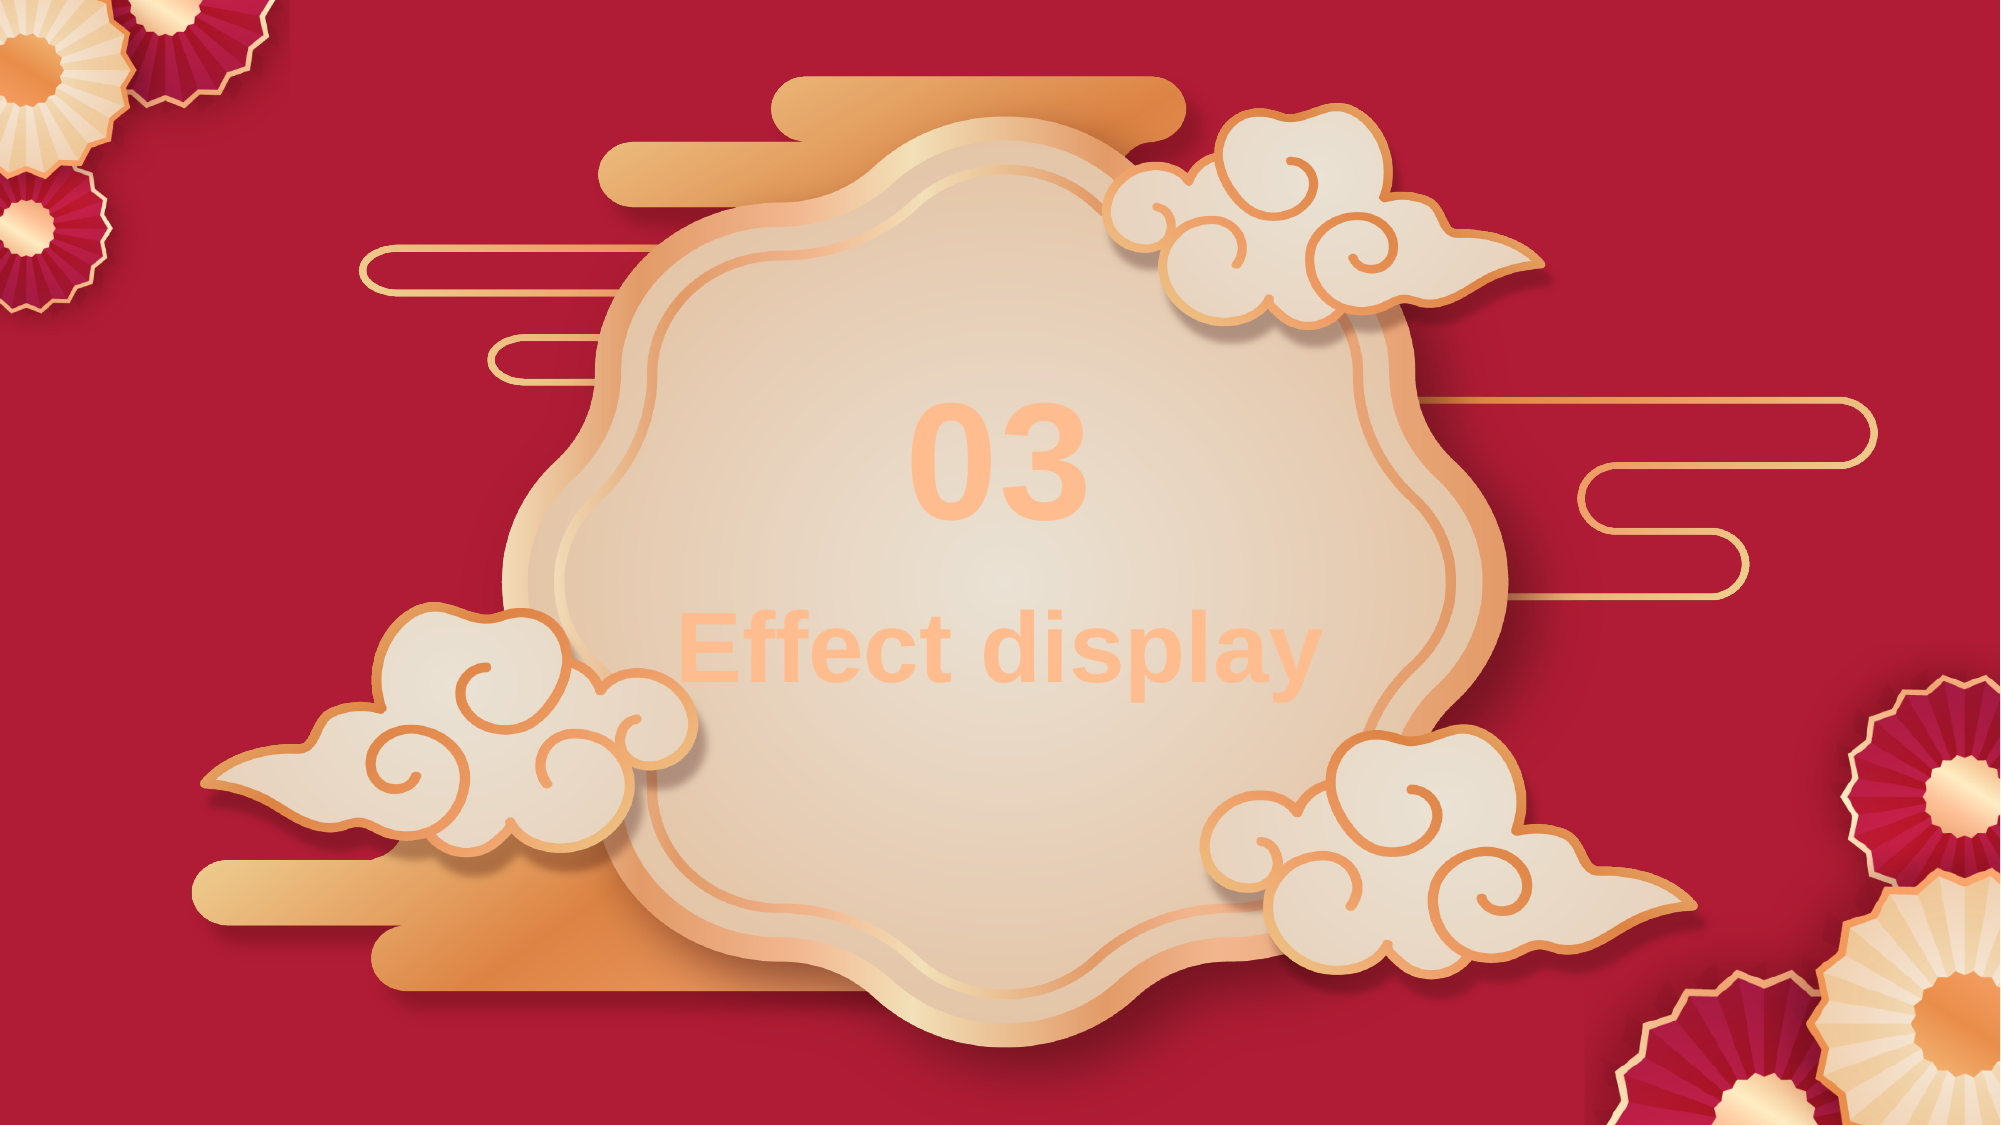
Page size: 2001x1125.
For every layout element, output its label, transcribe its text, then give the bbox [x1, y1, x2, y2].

title Effect display [529, 587, 1471, 712]
picture [0, 0, 1998, 1125]
text_box 03 [890, 345, 1108, 561]
